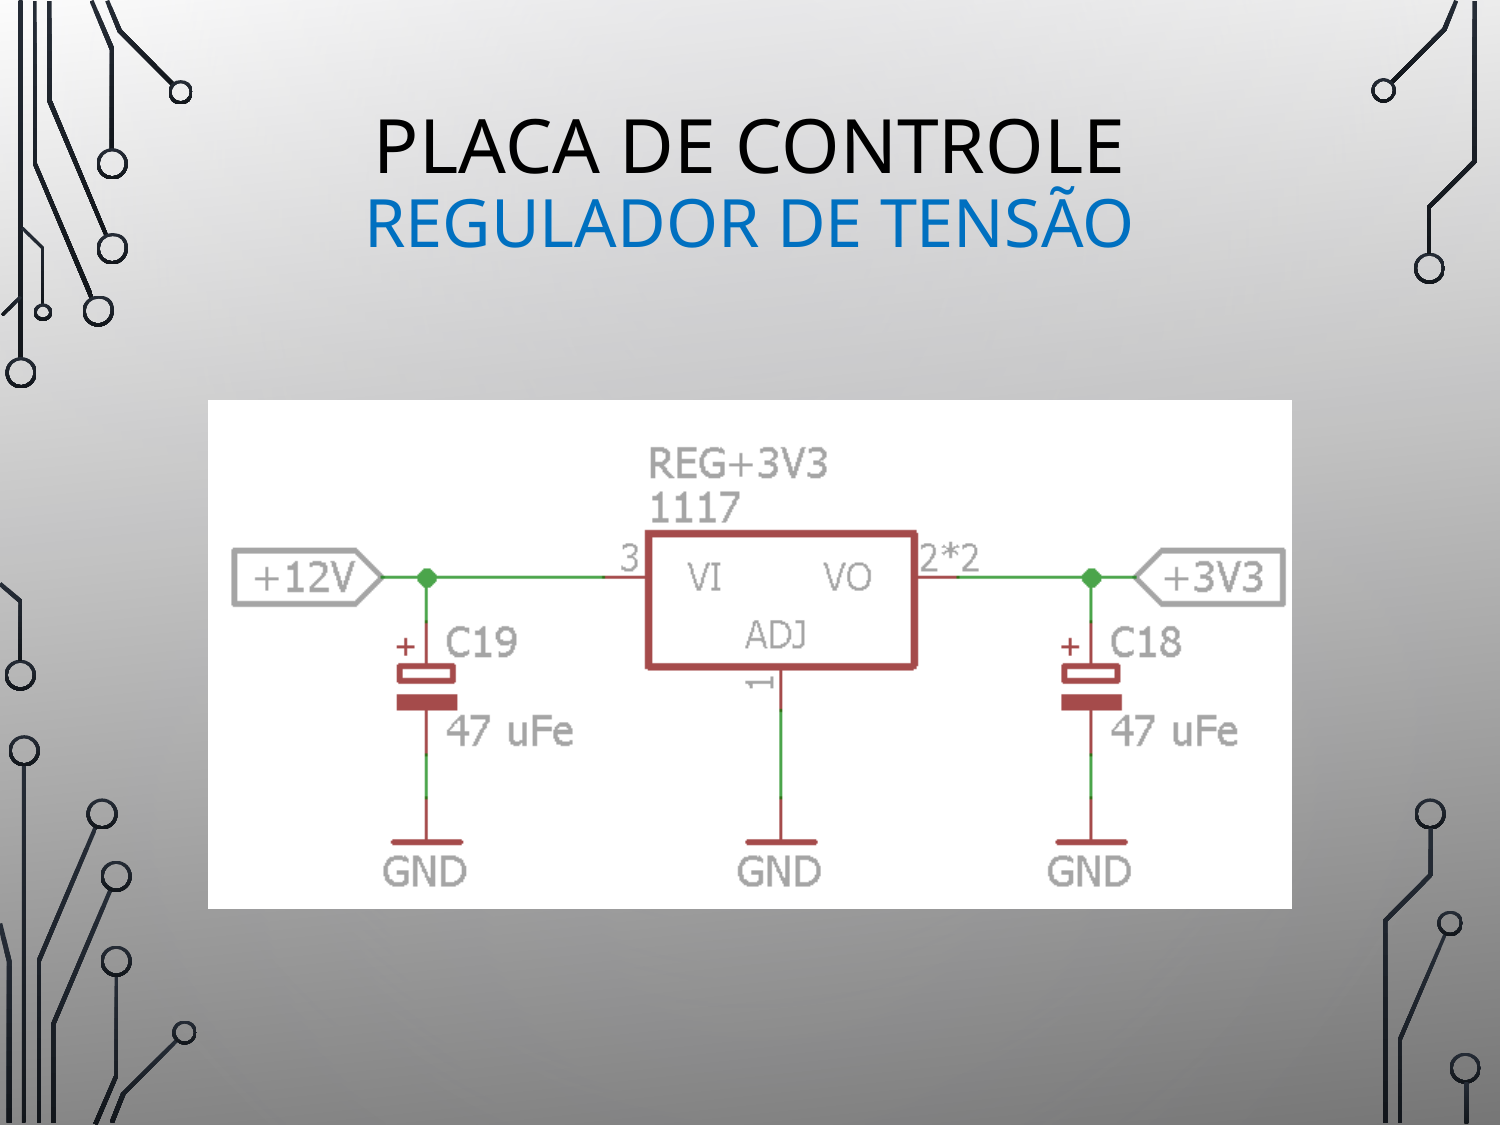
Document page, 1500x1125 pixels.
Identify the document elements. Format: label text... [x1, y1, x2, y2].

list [207, 400, 1292, 909]
title Placa de controle regulador de tensão [140, 101, 1360, 344]
